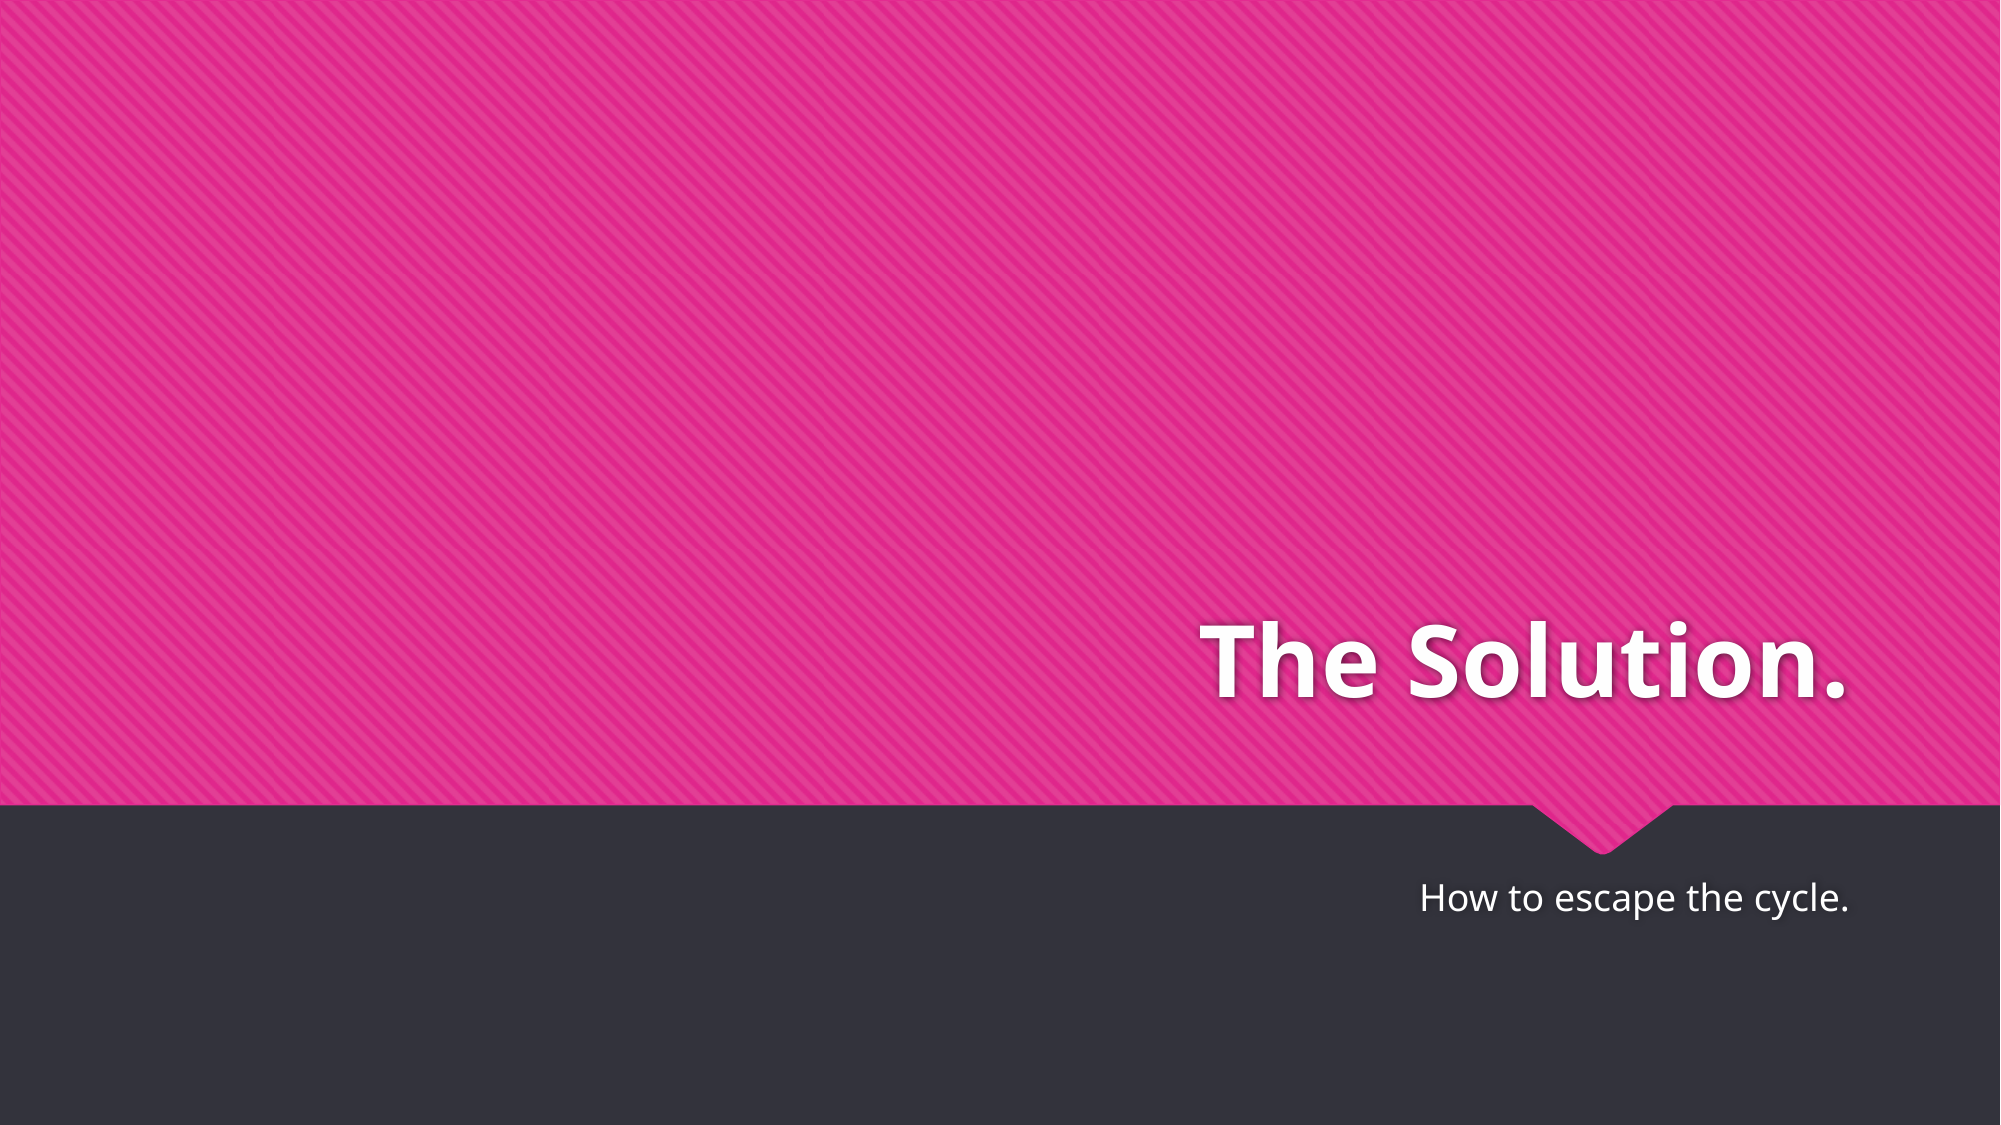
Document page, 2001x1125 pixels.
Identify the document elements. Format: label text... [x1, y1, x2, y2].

title The Solution. [132, 484, 1866, 726]
list How to escape the cycle. [132, 866, 1866, 938]
